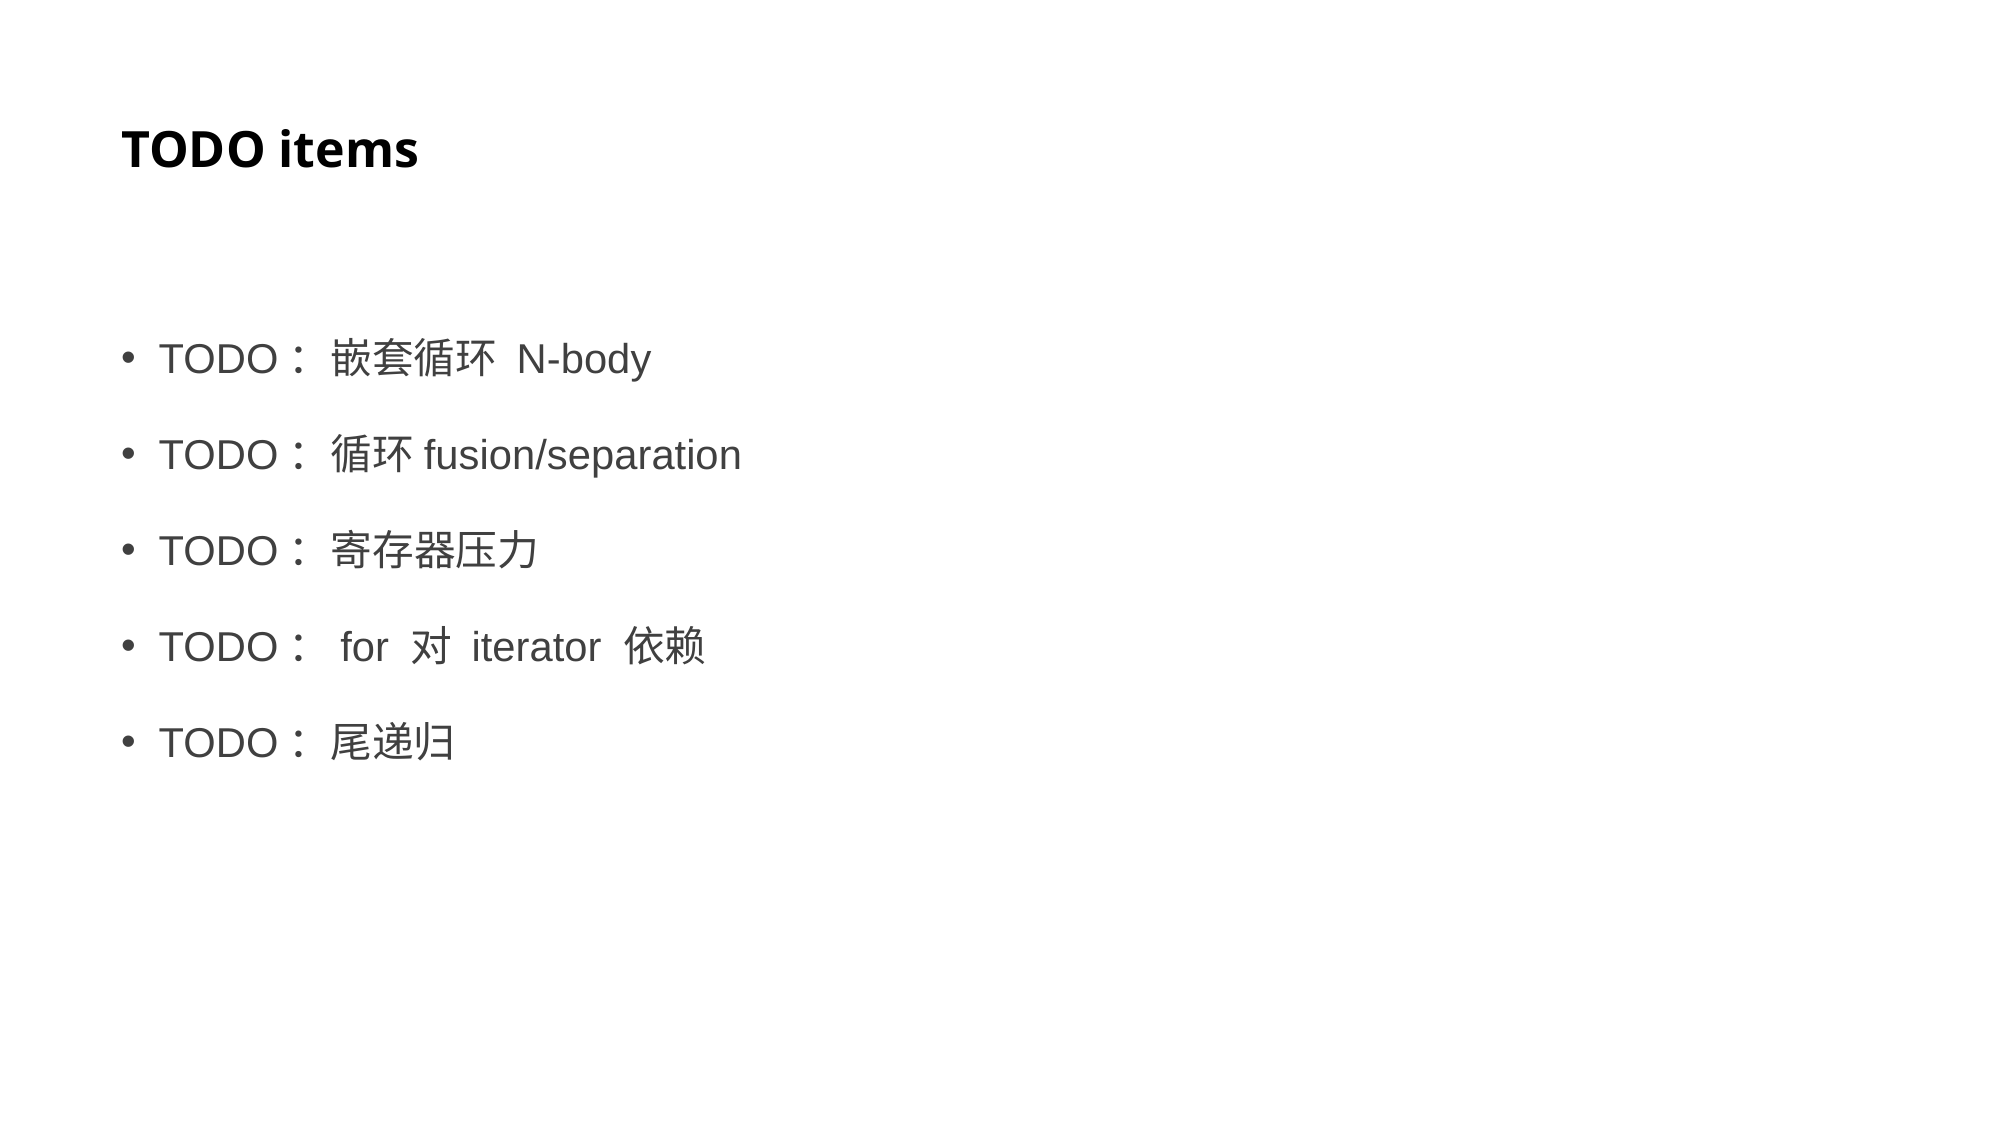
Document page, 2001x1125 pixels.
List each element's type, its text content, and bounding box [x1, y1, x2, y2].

list TODO：嵌套循环 N-body TODO：循环fusion/separation TODO：寄存器压力 TODO：for 对 iterator 依赖 TODO：尾递归 [106, 299, 957, 1014]
title TODO items [106, 42, 1832, 260]
